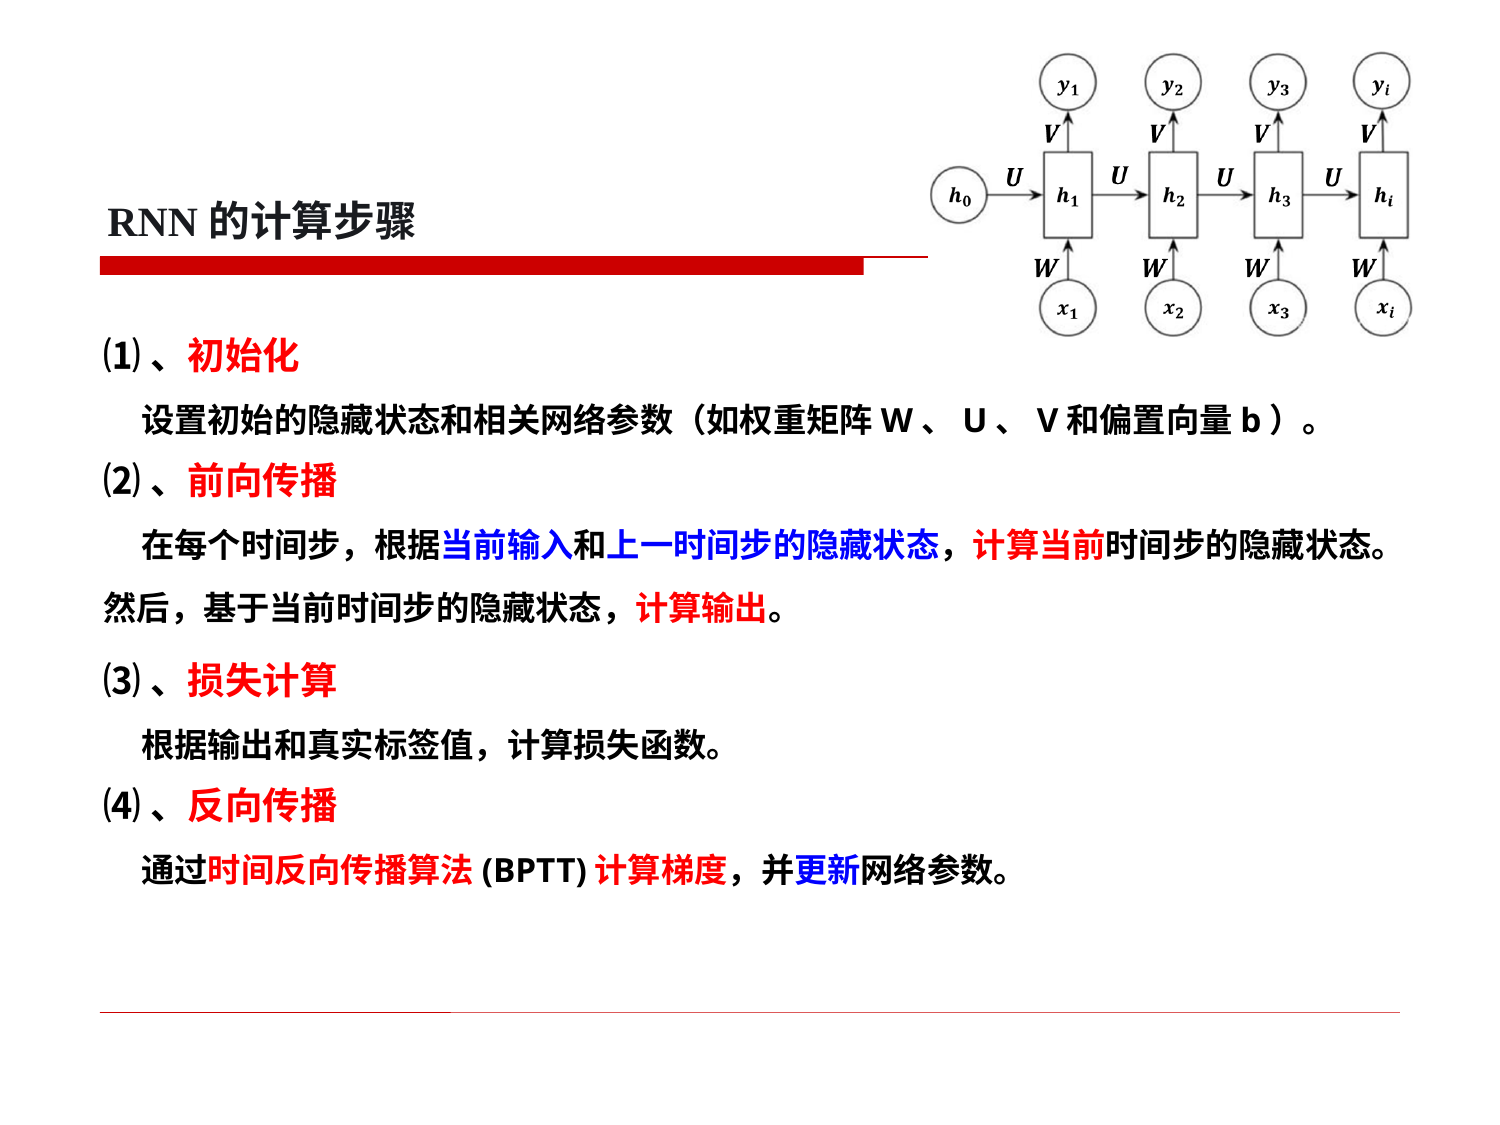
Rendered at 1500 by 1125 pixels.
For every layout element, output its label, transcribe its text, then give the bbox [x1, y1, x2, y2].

text_box RNN的计算步骤 [107, 194, 420, 245]
picture [928, 51, 1413, 338]
